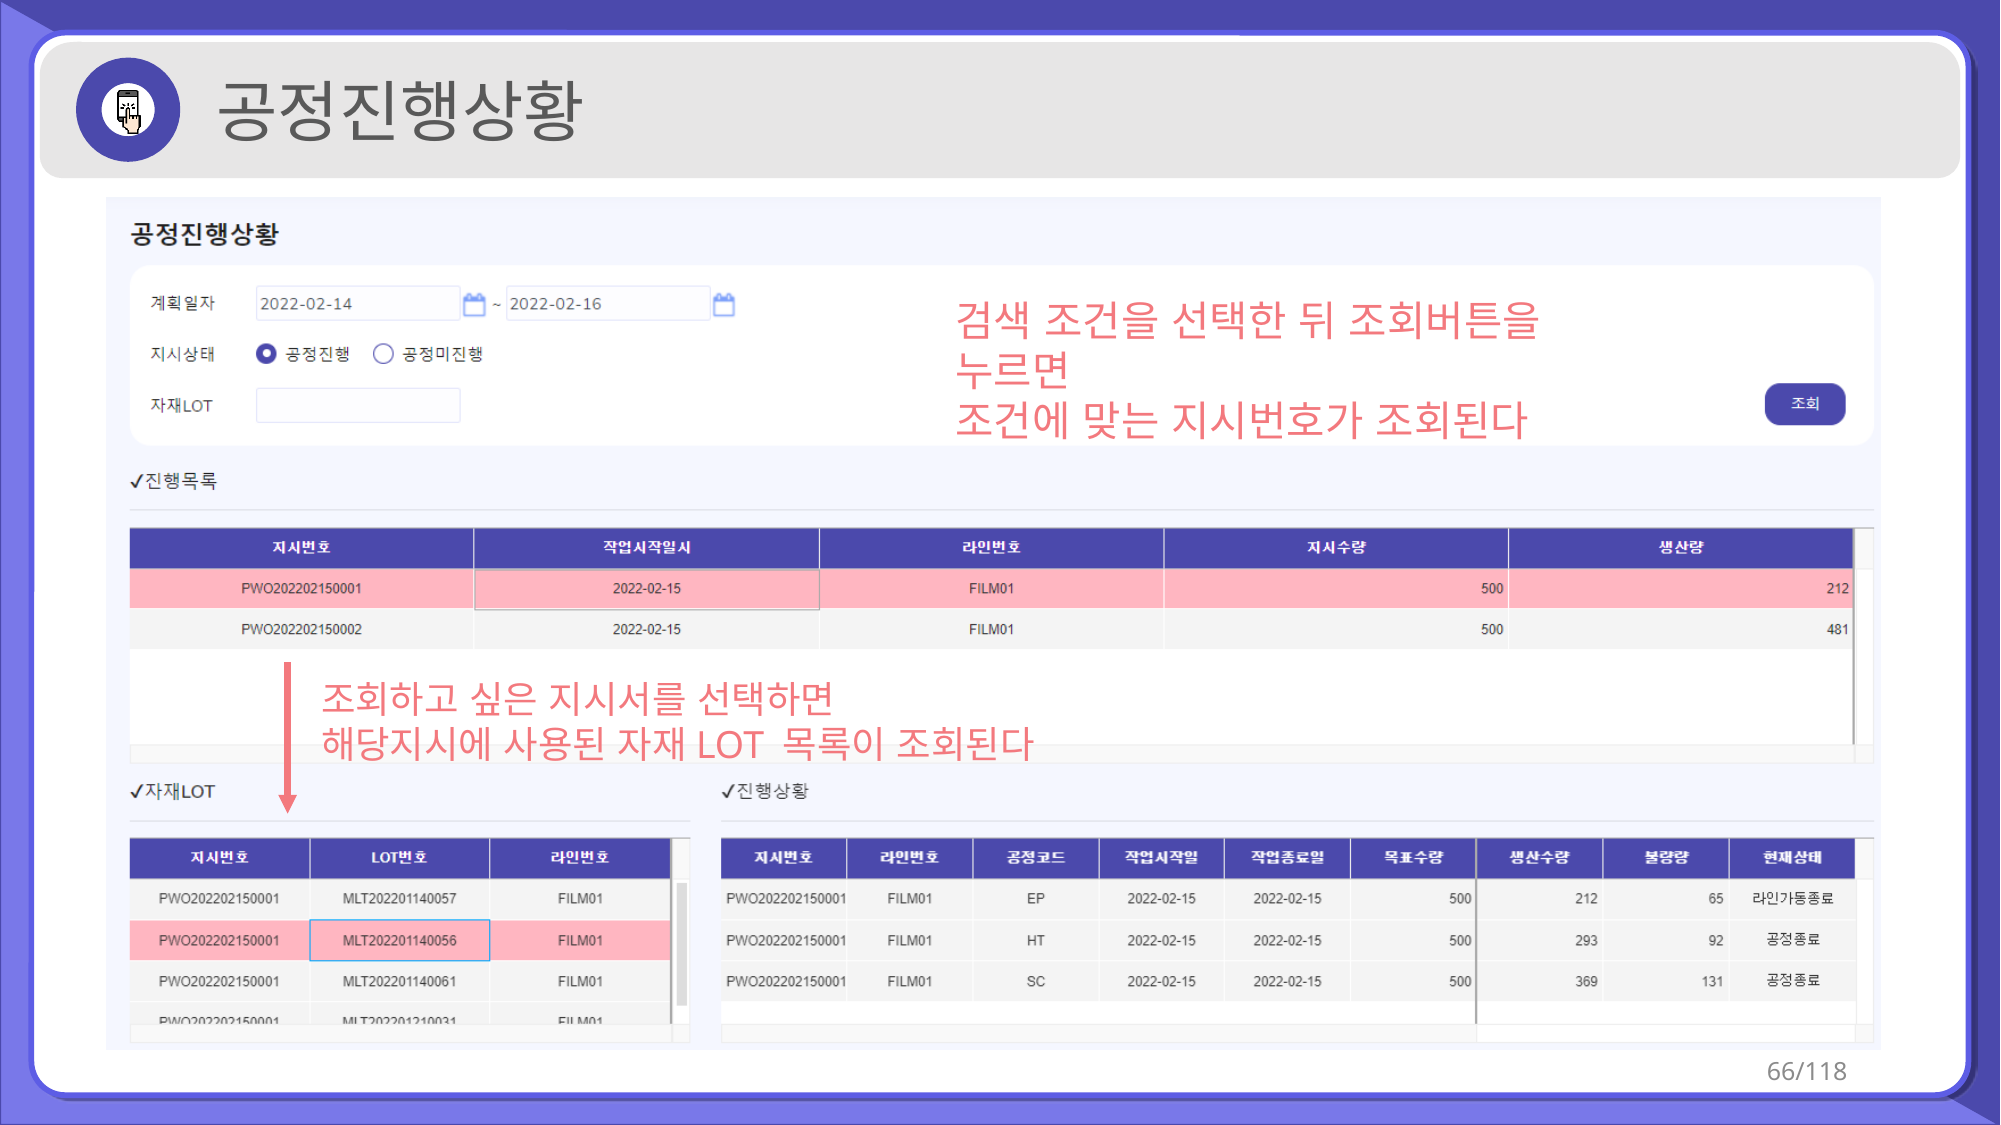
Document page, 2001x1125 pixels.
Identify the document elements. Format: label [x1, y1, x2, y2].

text_box [0, 0, 2000, 1125]
picture [102, 88, 155, 135]
picture [106, 197, 1881, 1050]
